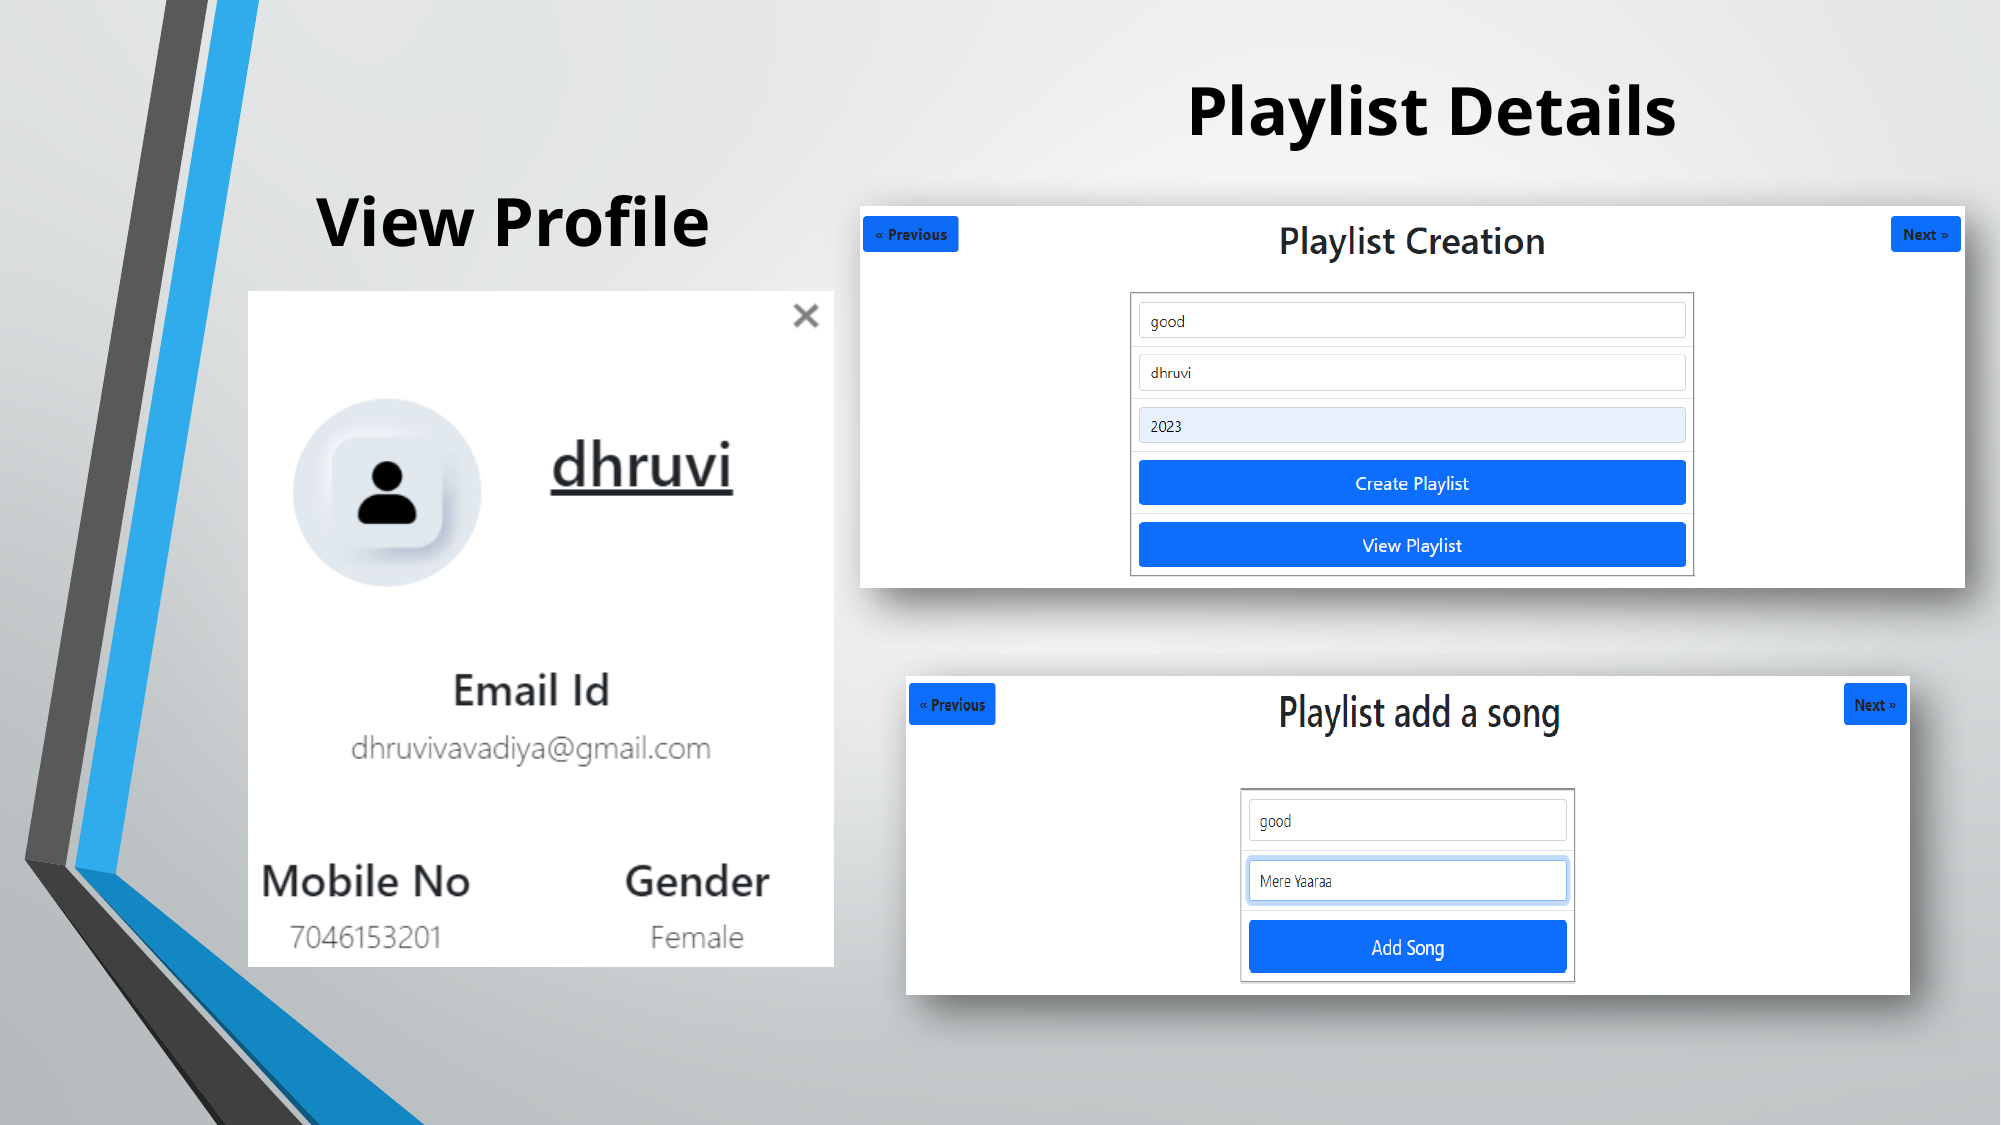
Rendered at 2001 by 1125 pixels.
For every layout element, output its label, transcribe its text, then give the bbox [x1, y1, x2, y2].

text_box View Profile [301, 172, 726, 268]
picture [860, 205, 1965, 589]
picture [248, 290, 834, 967]
picture [906, 676, 1910, 996]
text_box Playlist Details [1154, 61, 1694, 157]
